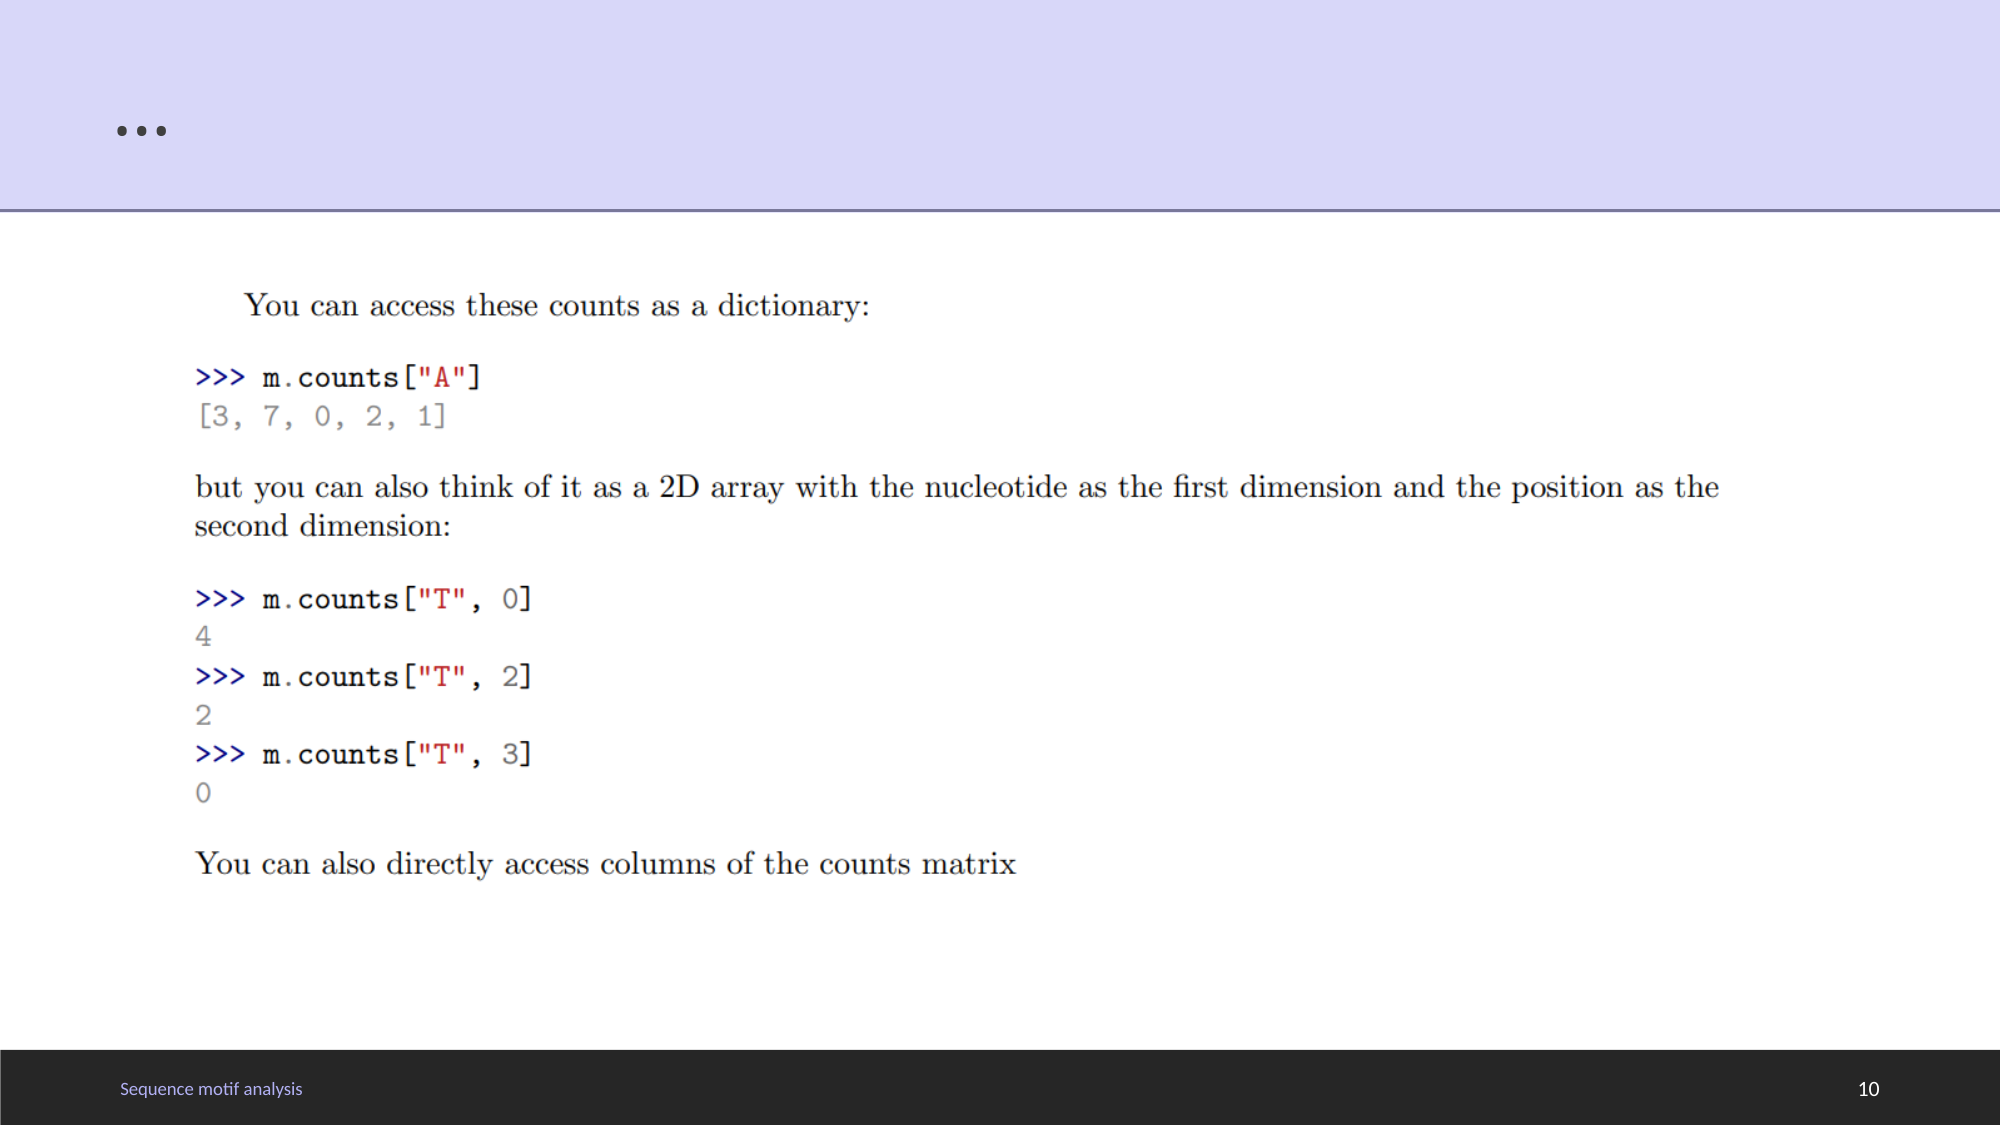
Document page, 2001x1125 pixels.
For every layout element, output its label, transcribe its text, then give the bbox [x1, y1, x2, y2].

picture [0, 0, 2000, 1052]
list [167, 278, 1794, 950]
slide_number 10 [1793, 1062, 1895, 1118]
footer Sequence motif analysis [105, 1062, 1224, 1118]
